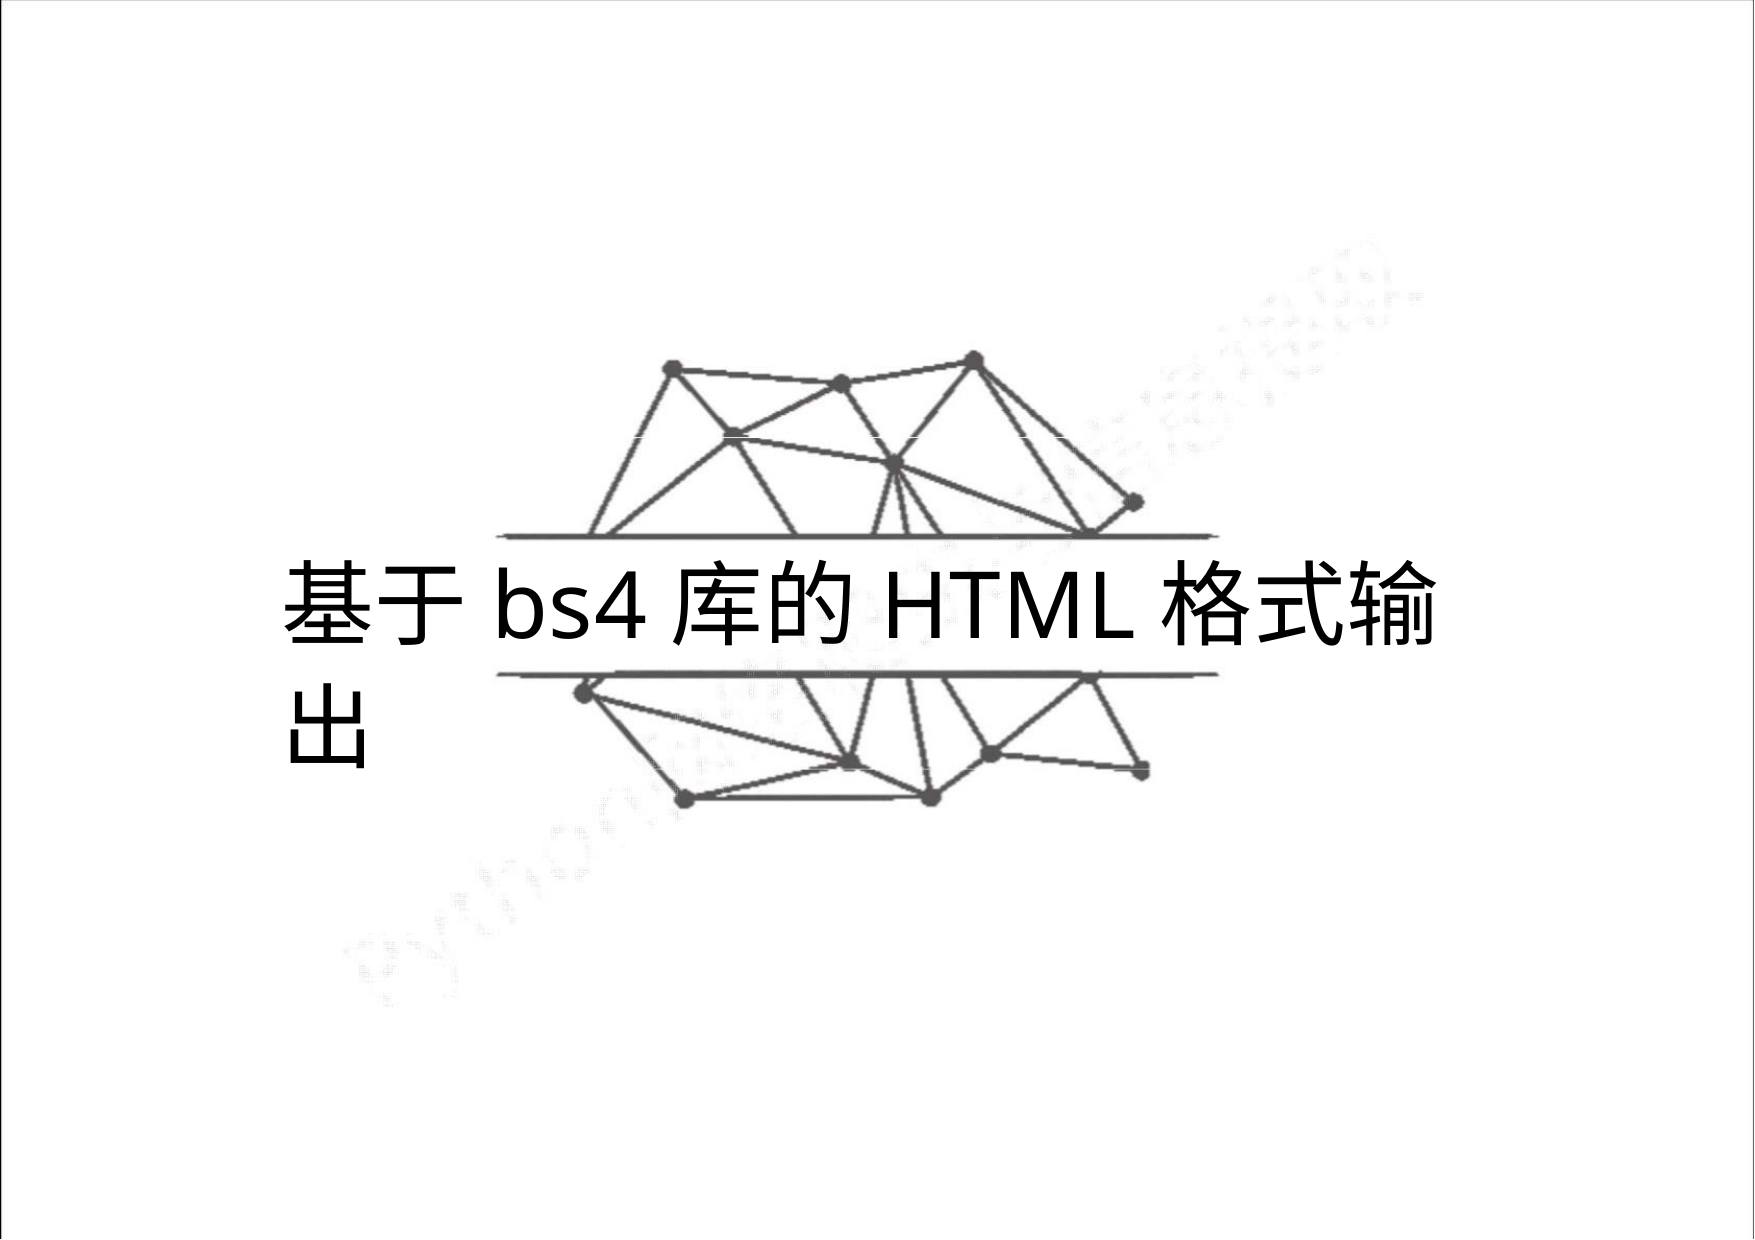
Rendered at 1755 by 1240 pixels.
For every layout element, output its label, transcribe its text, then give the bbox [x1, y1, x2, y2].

text_box [0, 0, 1754, 1239]
text_box 基于bs4库的HTML格式输出 [281, 535, 1482, 780]
